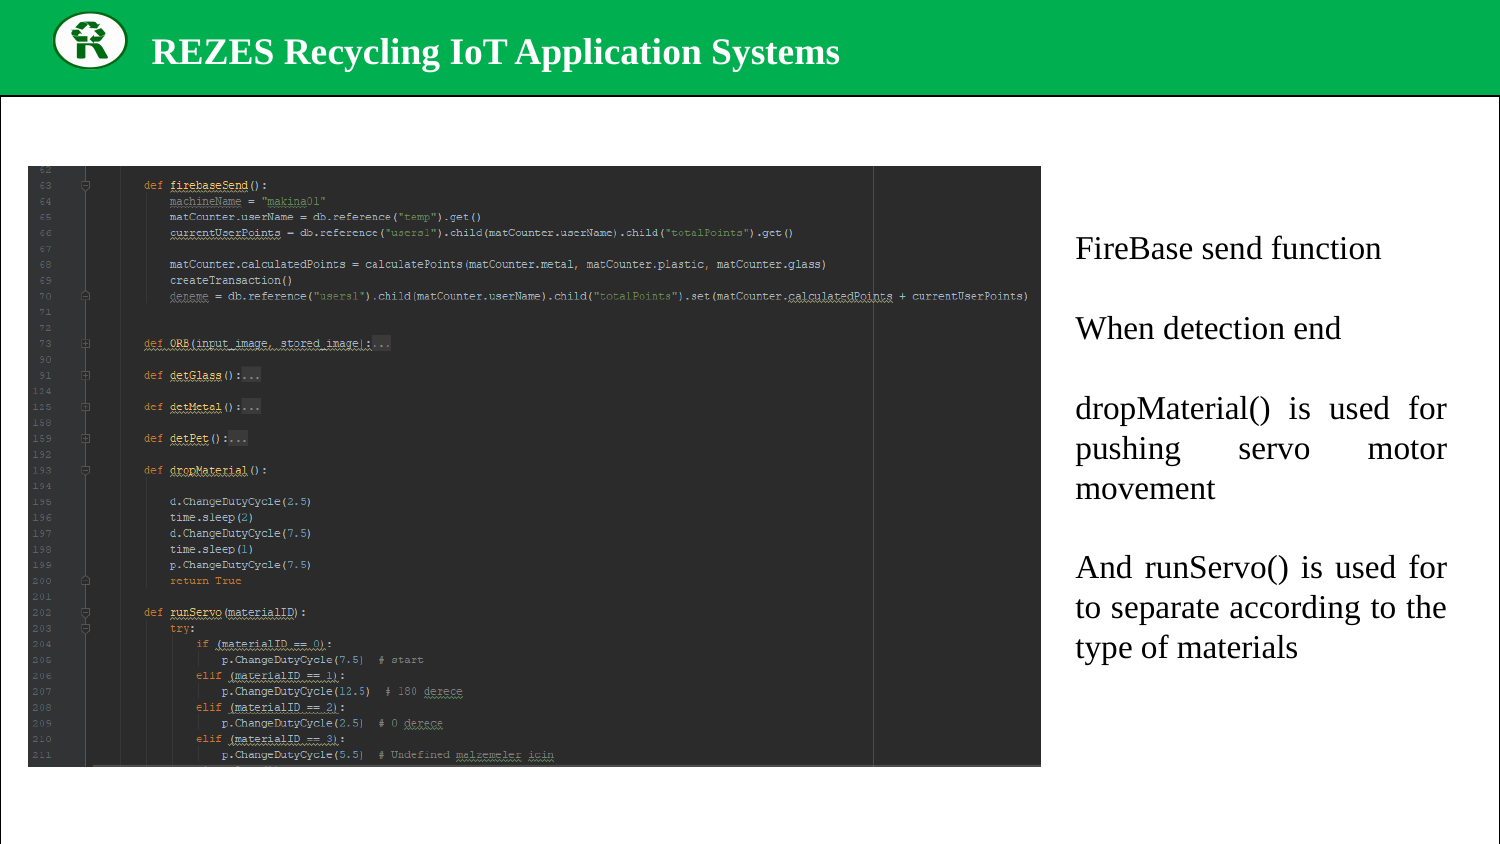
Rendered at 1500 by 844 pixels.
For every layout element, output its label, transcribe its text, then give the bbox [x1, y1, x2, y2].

text_box [74, 182, 1425, 783]
text_box FireBase send function When detection end dropMaterial() is used for pushing servo motor movement And runServo() is used for to separate according to the type of materials [1060, 218, 1463, 527]
text_box REZES Recycling IoT Application Systems [136, 19, 888, 80]
picture [45, 6, 137, 77]
picture [28, 166, 1041, 767]
text_box [0, 95, 1500, 844]
